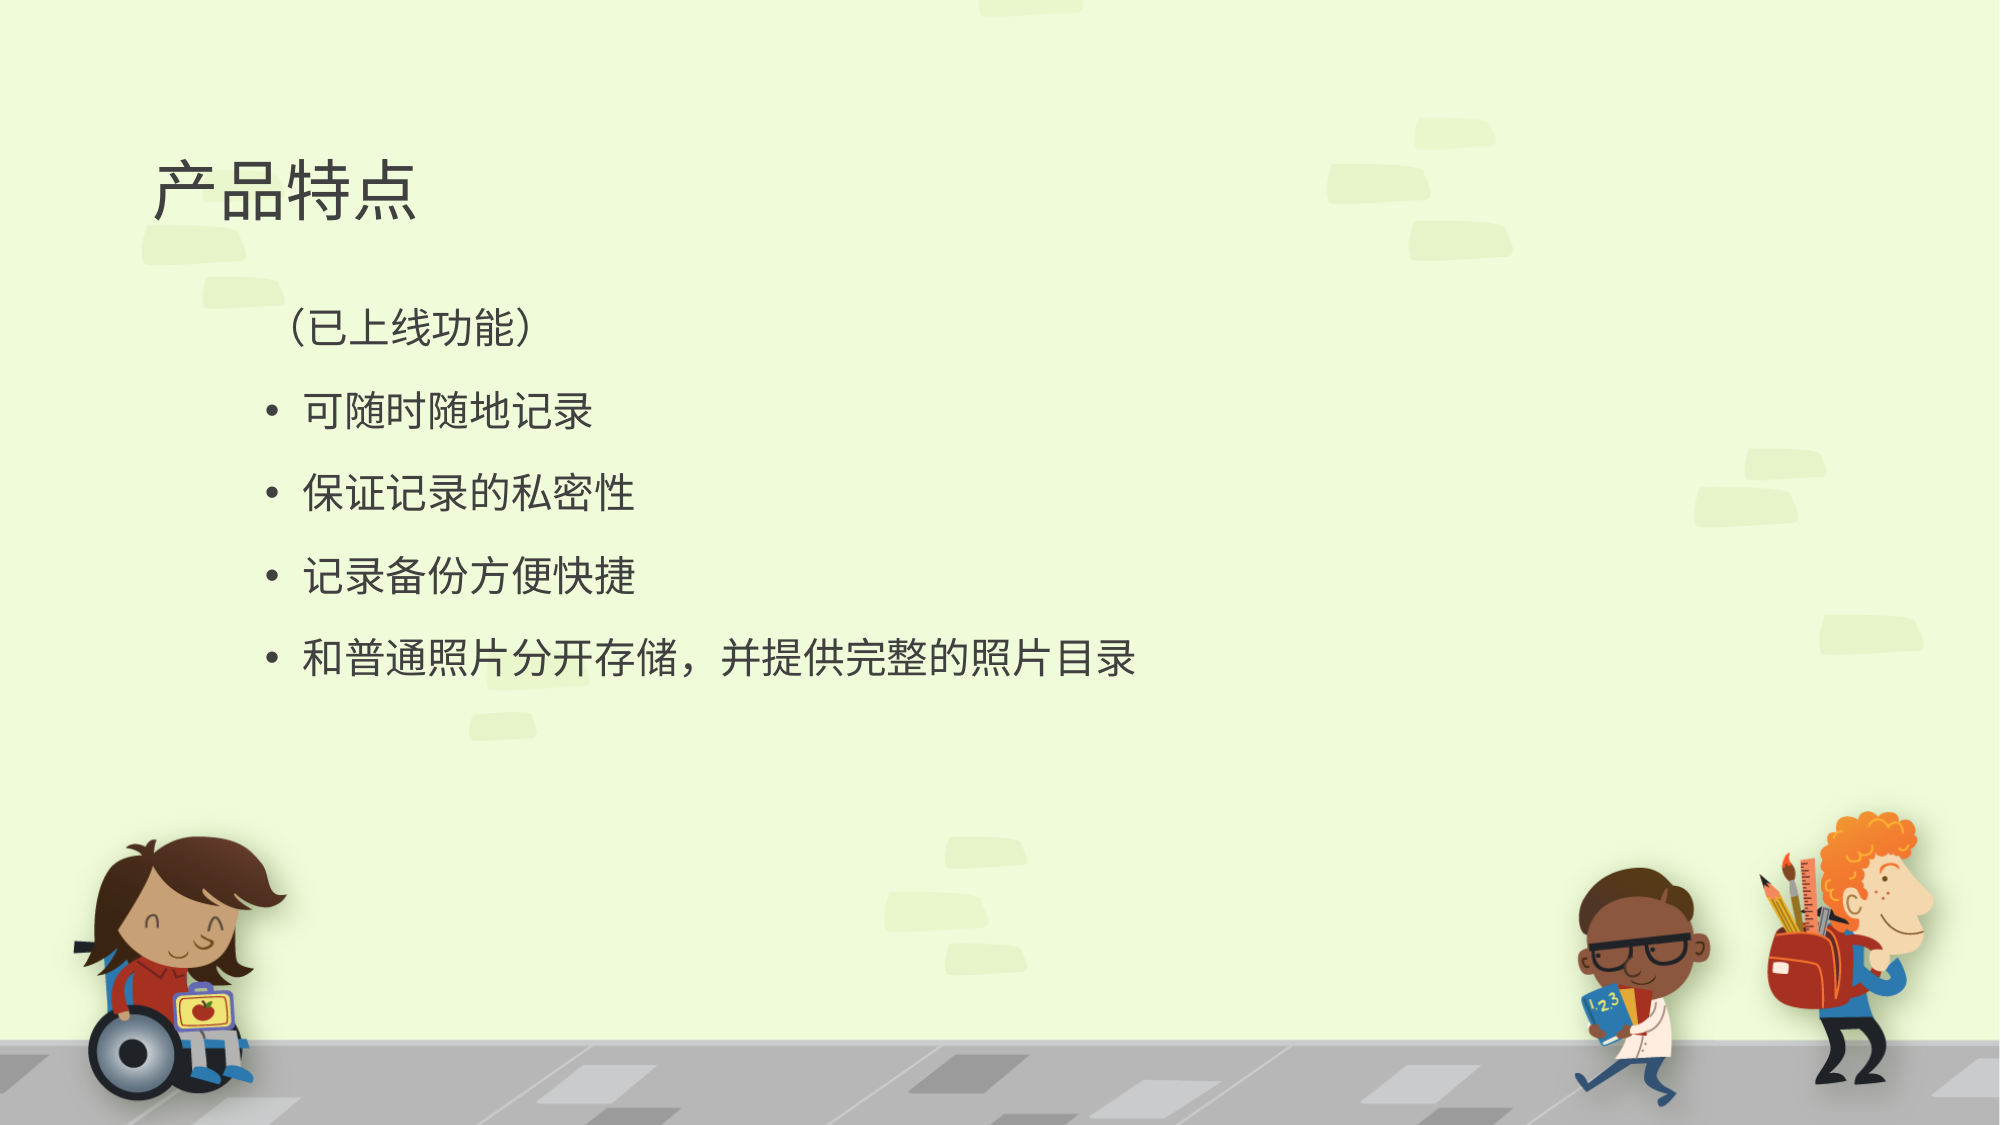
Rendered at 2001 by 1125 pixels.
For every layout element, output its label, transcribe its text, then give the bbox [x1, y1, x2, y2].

list （已上线功能） 可随时随地记录 保证记录的私密性 记录备份方便快捷 和普通照片分开存储，并提供完整的照片目录 [249, 299, 1750, 870]
picture [0, 0, 2000, 1125]
title 产品特点 [137, 59, 1750, 238]
